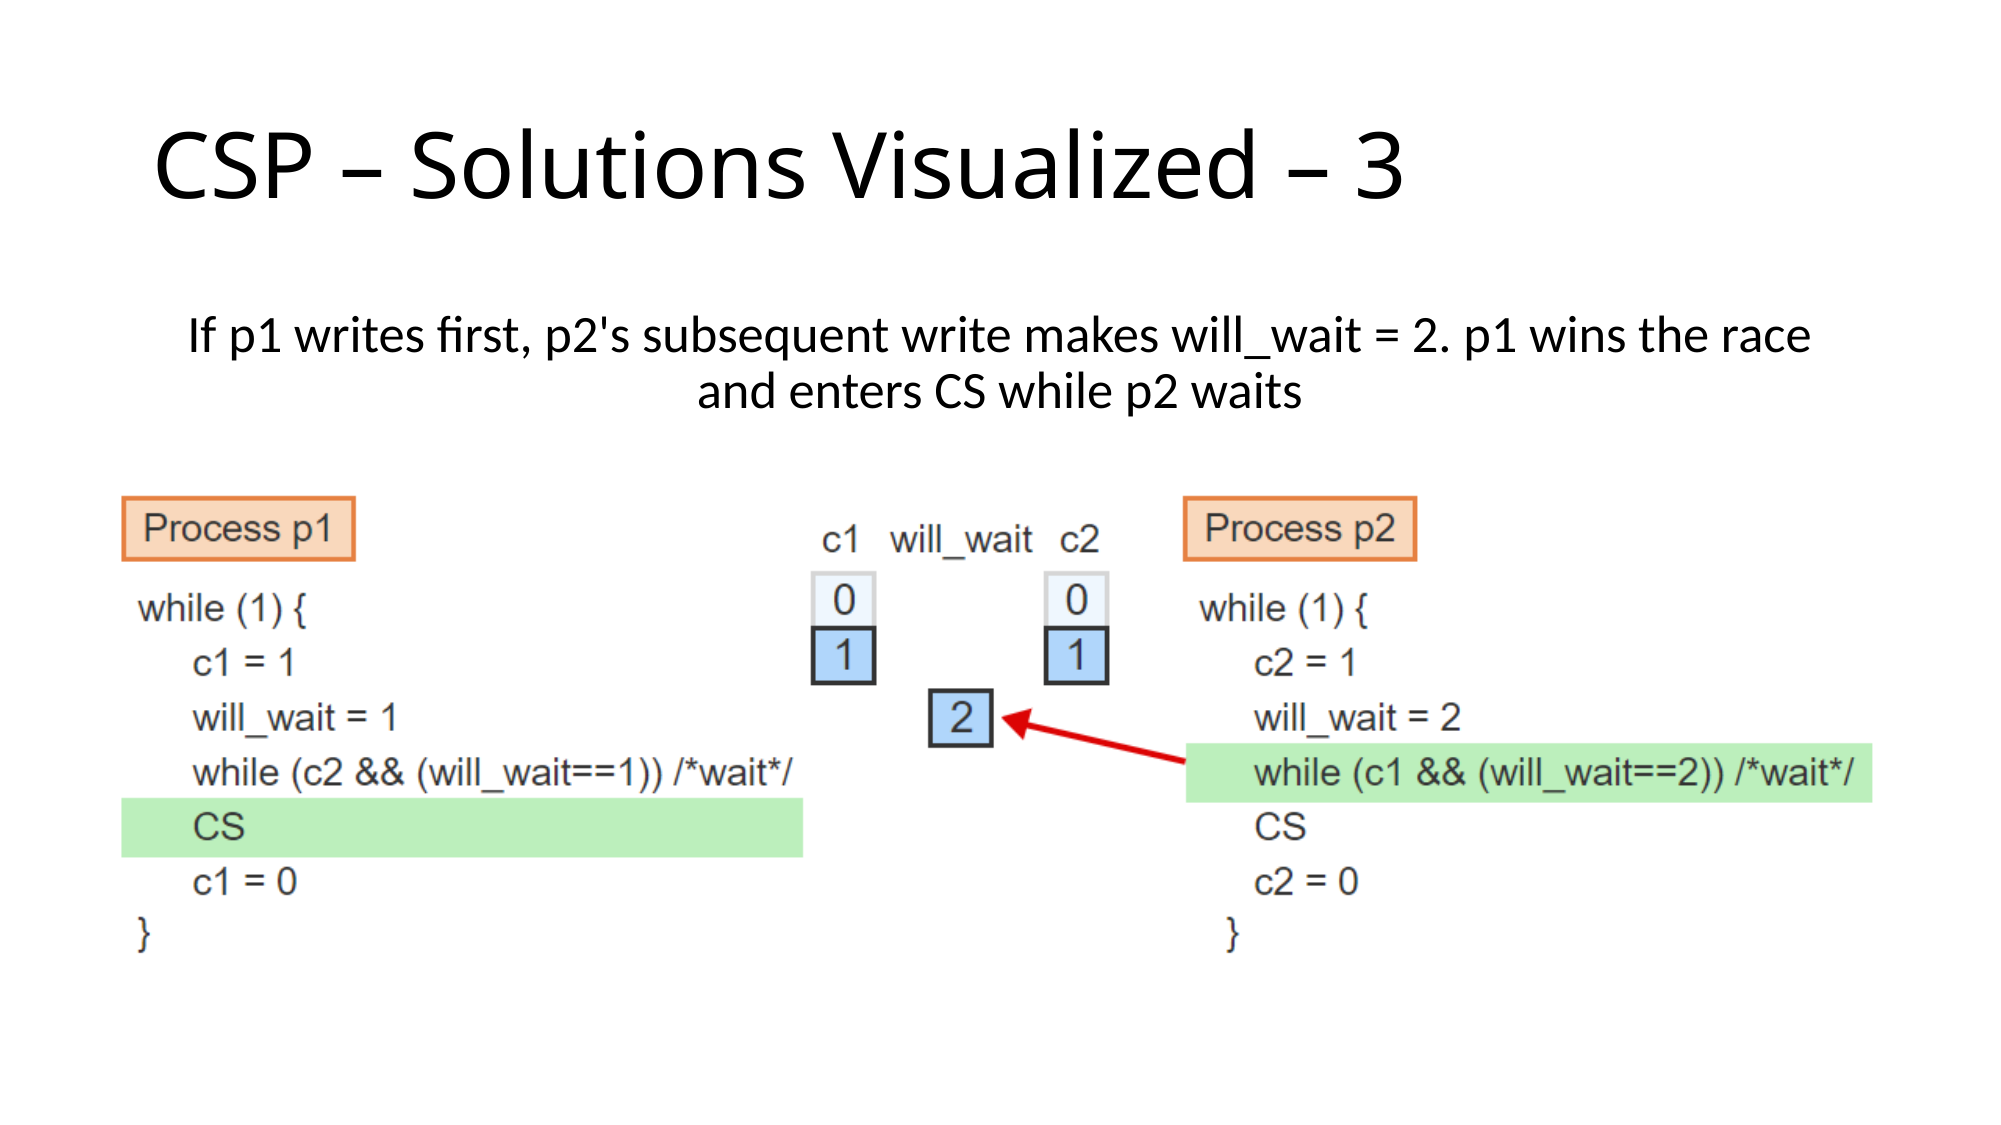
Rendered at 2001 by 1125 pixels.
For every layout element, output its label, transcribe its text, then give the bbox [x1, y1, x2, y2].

list If p1 writes first, p2's subsequent write makes will_wait = 2. p1 wins the race and enters CS while p2 waits [137, 299, 1863, 429]
picture [67, 479, 1933, 1022]
title CSP – Solutions Visualized – 3 [137, 59, 1863, 278]
